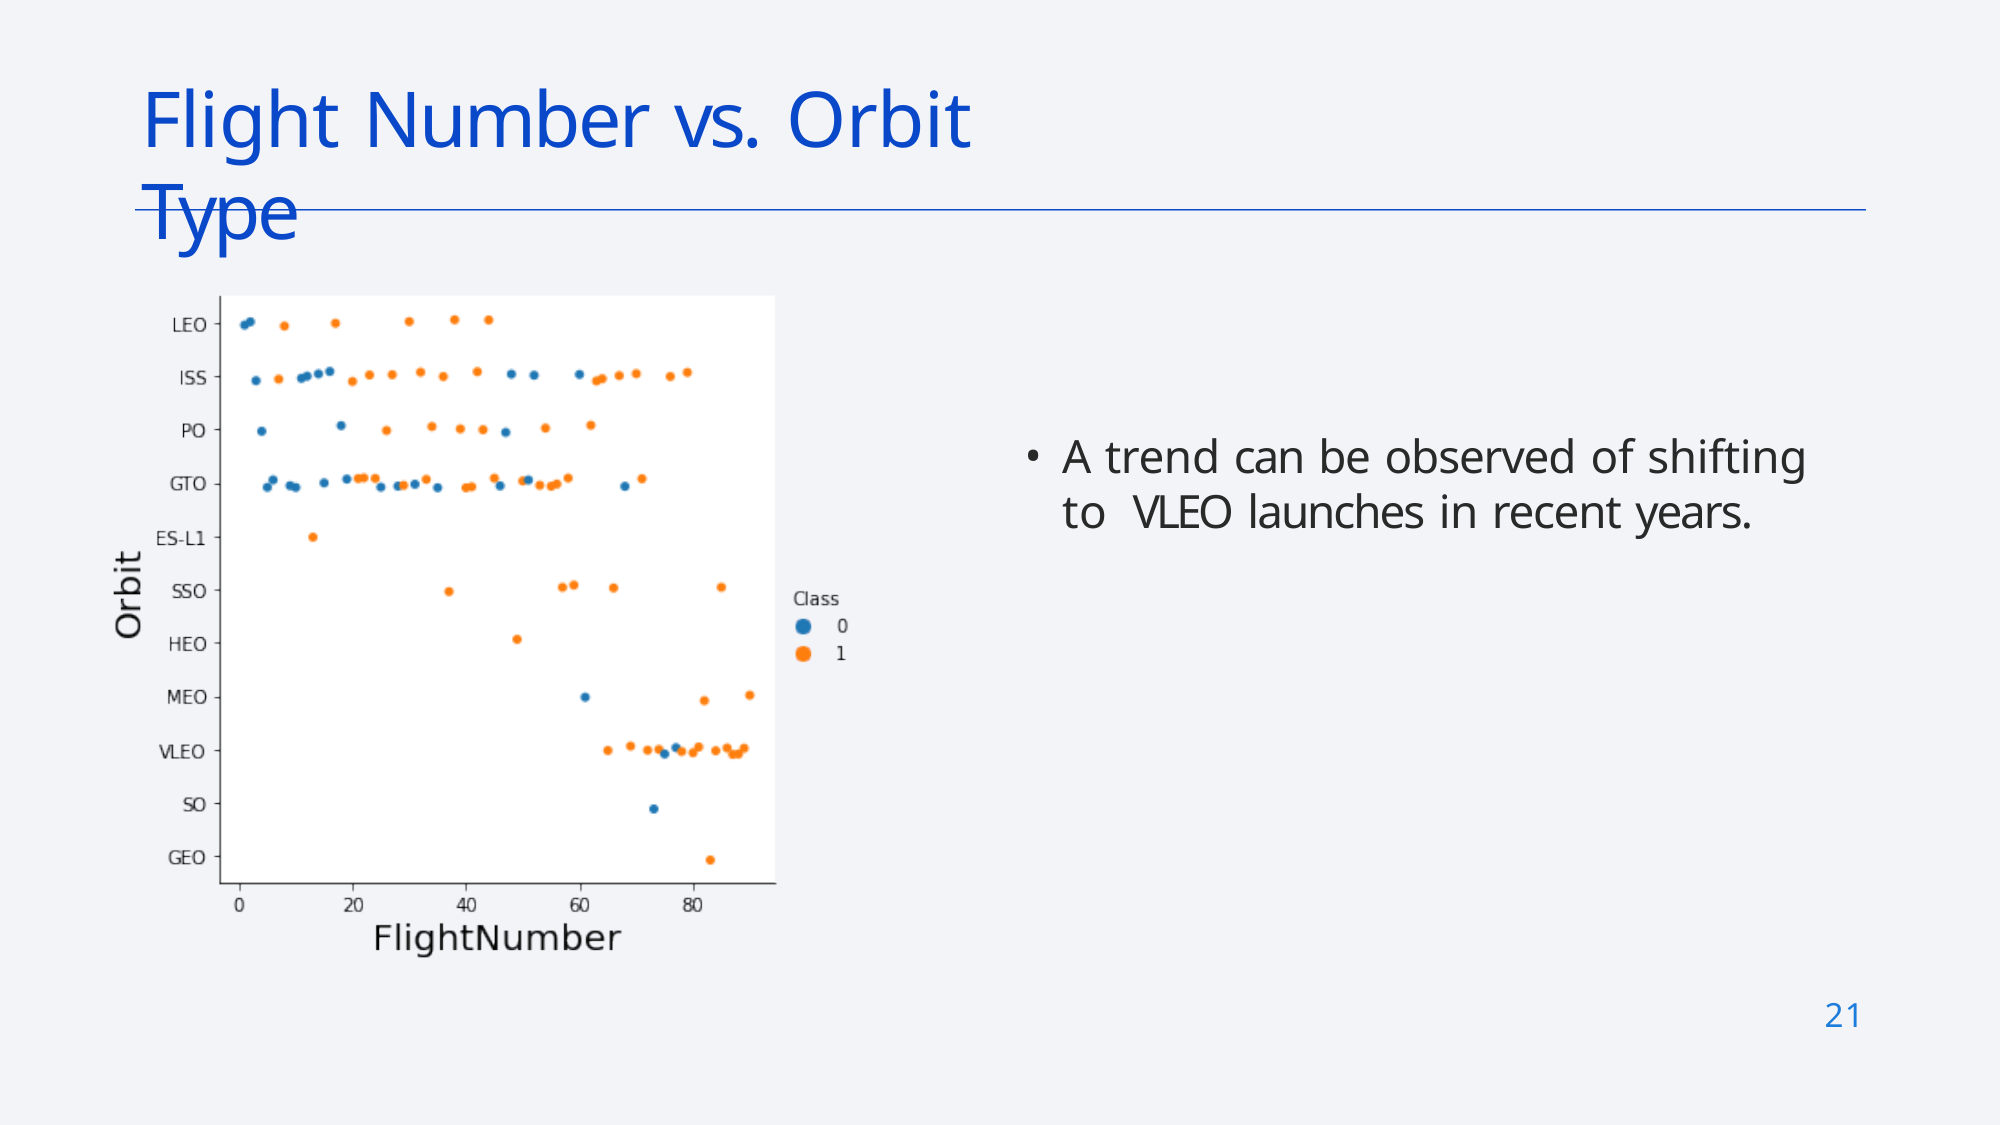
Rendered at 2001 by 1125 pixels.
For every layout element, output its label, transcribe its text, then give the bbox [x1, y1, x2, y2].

text_box A trend can be observed of shifting to VLEO launches in recent years. [1022, 425, 1811, 538]
slide_number 21 [1818, 1001, 1871, 1125]
picture [0, 0, 2000, 1125]
title Flight Number vs. Orbit Type [139, 68, 1095, 259]
